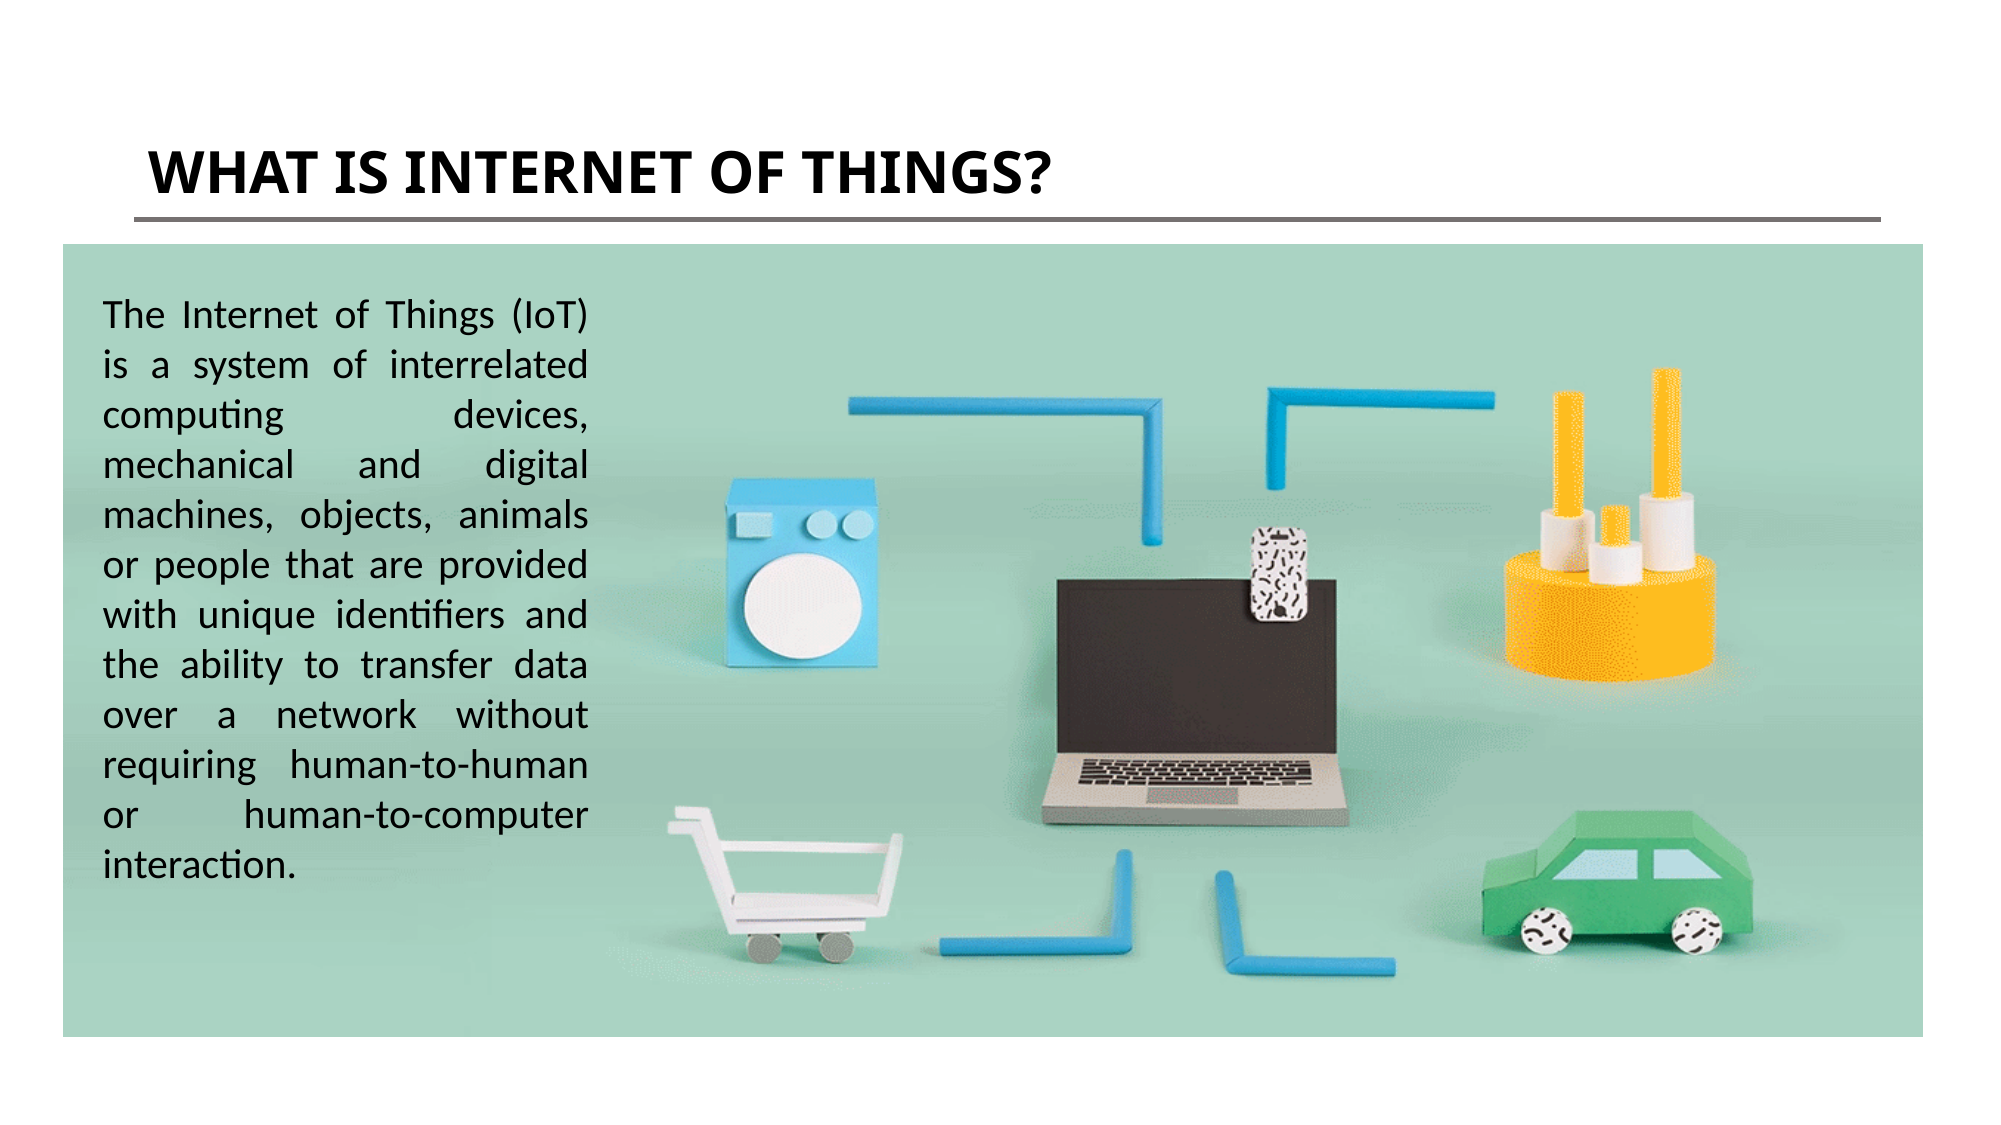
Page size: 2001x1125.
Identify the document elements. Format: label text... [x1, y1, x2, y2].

picture [63, 244, 1923, 1037]
text_box WHAT IS INTERNET OF THINGS? [134, 127, 1881, 213]
